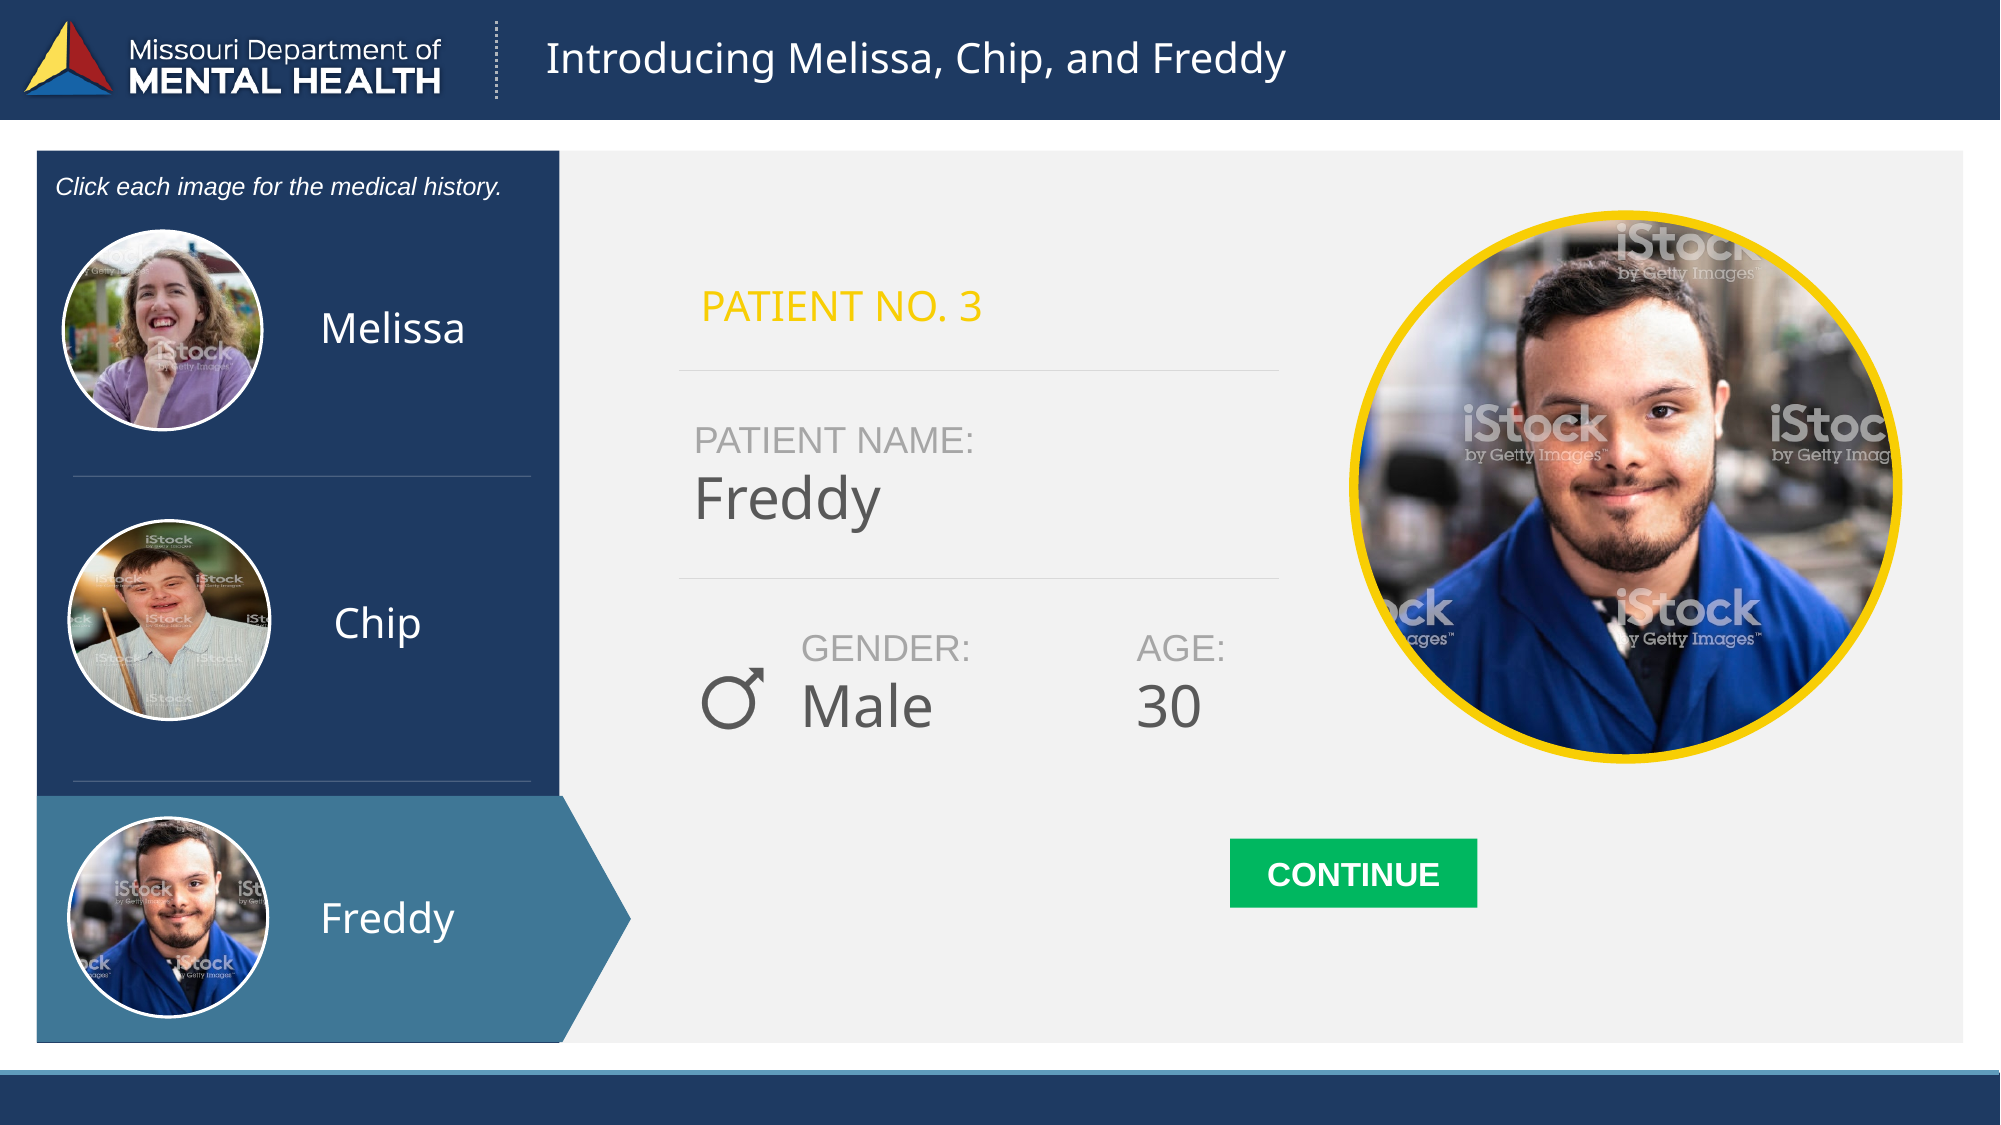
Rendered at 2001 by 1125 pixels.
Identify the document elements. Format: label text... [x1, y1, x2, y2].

picture [63, 230, 262, 430]
text_box [35, 794, 633, 1044]
picture [1353, 215, 1898, 759]
text_box [560, 149, 1964, 1044]
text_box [678, 271, 1279, 749]
picture [15, 14, 462, 106]
picture [687, 653, 778, 744]
text_box Freddy [305, 884, 470, 950]
text_box Click each image for the medical history. [40, 162, 550, 208]
list Introducing Melissa, Chip, and Freddy [531, 18, 1985, 102]
text_box [36, 149, 560, 794]
picture [68, 520, 270, 720]
text_box CONTINUE [1229, 838, 1478, 909]
text_box Chip [318, 589, 438, 654]
picture [68, 817, 268, 1017]
text_box Melissa [305, 294, 482, 359]
